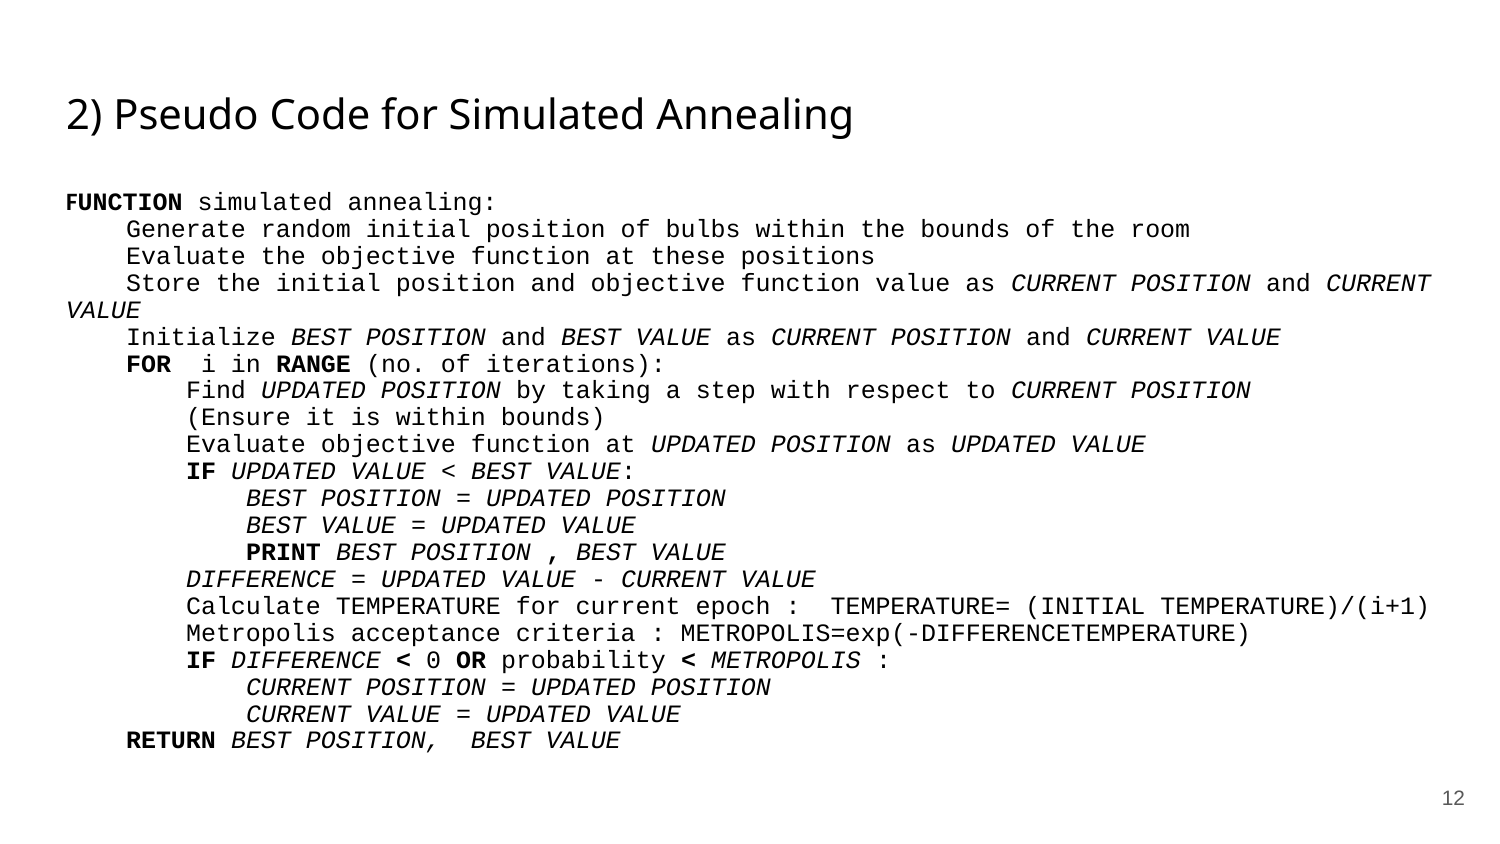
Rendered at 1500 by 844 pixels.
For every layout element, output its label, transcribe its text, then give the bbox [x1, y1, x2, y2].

list FUNCTION simulated annealing: Generate random initial position of bulbs within the bounds of the room Evaluate the objective function at these positions Store the initial position and objective function value as CURRENT POSITION and CURRENT VALUE Initialize BEST POSITION and BEST VALUE as CURRENT POSITION and CURRENT VALUE FOR i in RANGE (no. of iterations): Find UPDATED POSITION by taking a step with respect to CURRENT POSITION (Ensure it is within bounds) Evaluate objective function at UPDATED POSITION as UPDATED VALUE IF UPDATED VALUE < BEST VALUE: BEST POSITION = UPDATED POSITION BEST VALUE = UPDATED VALUE PRINT BEST POSITION , BEST VALUE DIFFERENCE = UPDATED VALUE - CURRENT VALUE Calculate TEMPERATURE for current epoch : TEMPERATURE= (INITIAL TEMPERATURE)/(i+1) Metropolis acceptance criteria : METROPOLIS=exp⁡(-DIFFERENCETEMPERATURE) IF DIFFERENCE < 0 OR probability < METROPOLIS : CURRENT POSITION = UPDATED POSITION CURRENT VALUE = UPDATED VALUE RETURN BEST POSITION, BEST VALUE [51, 173, 1449, 813]
slide_number ‹#› [1389, 764, 1480, 830]
title 2) Pseudo Code for Simulated Annealing [51, 72, 1449, 167]
